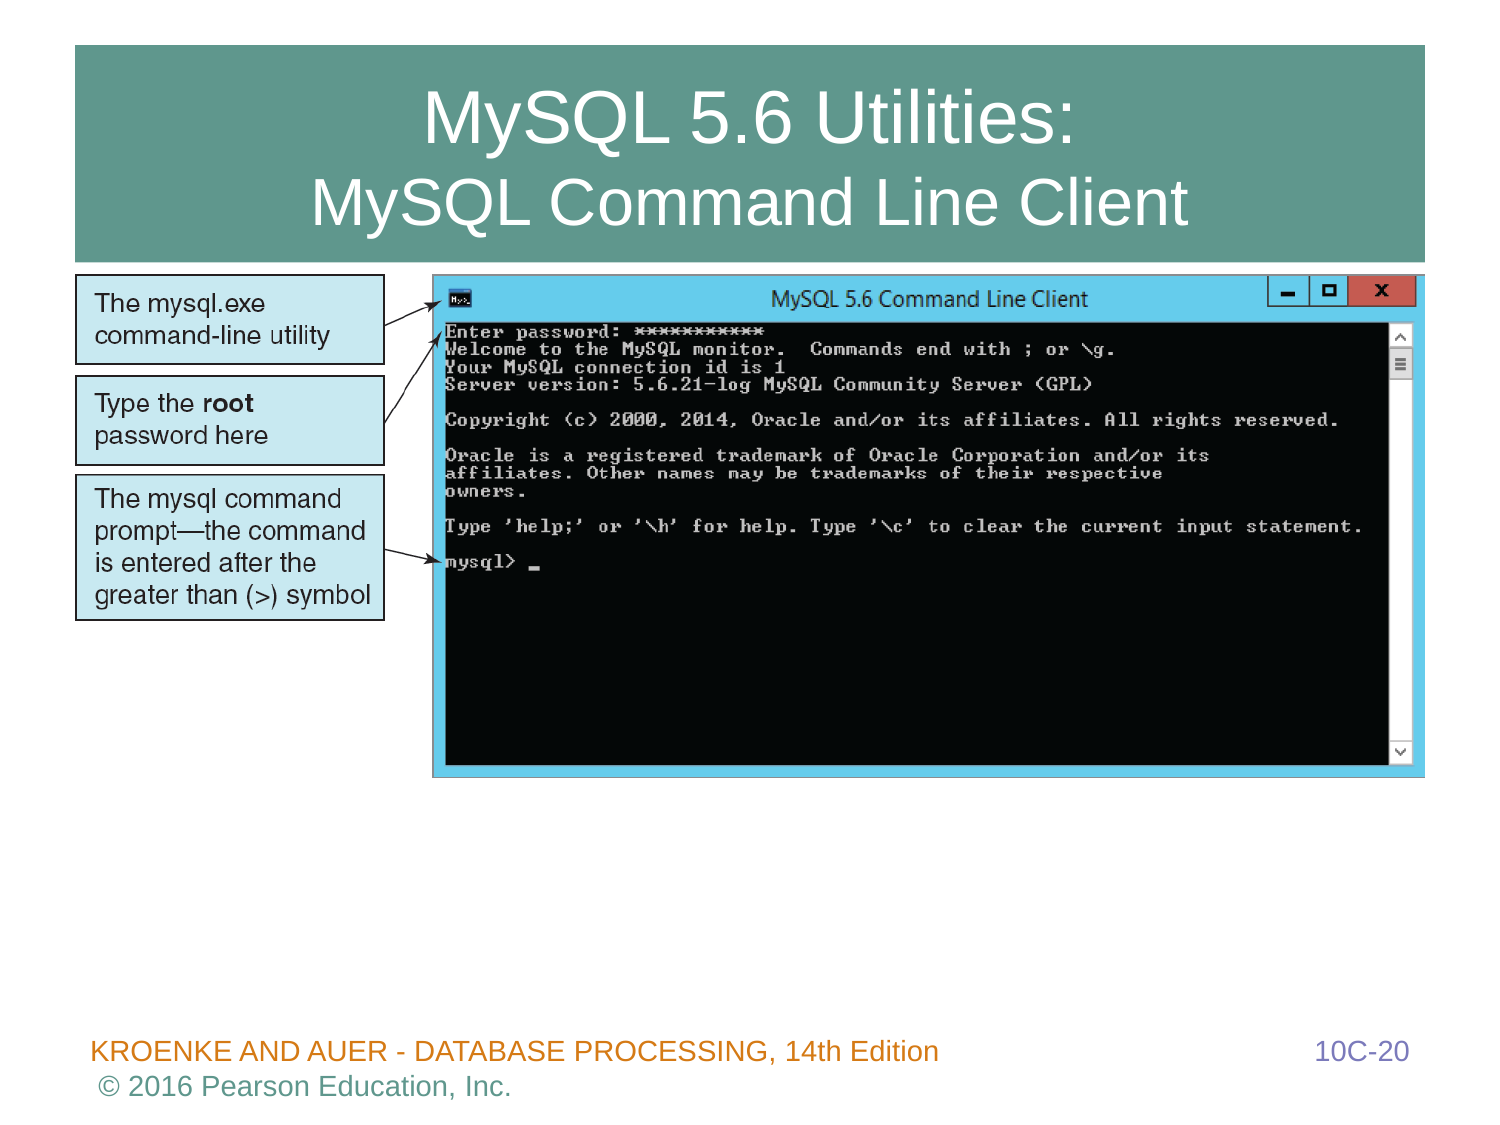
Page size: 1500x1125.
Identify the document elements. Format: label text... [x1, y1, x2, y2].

footer KROENKE AND AUER - DATABASE PROCESSING, 14th Edition © 2016 Pearson Education, Inc. [74, 1024, 963, 1104]
picture [74, 274, 1426, 779]
title MySQL 5.6 Utilities: MySQL Command Line Client [74, 44, 1426, 263]
slide_number 10C-20 [1074, 1024, 1426, 1103]
